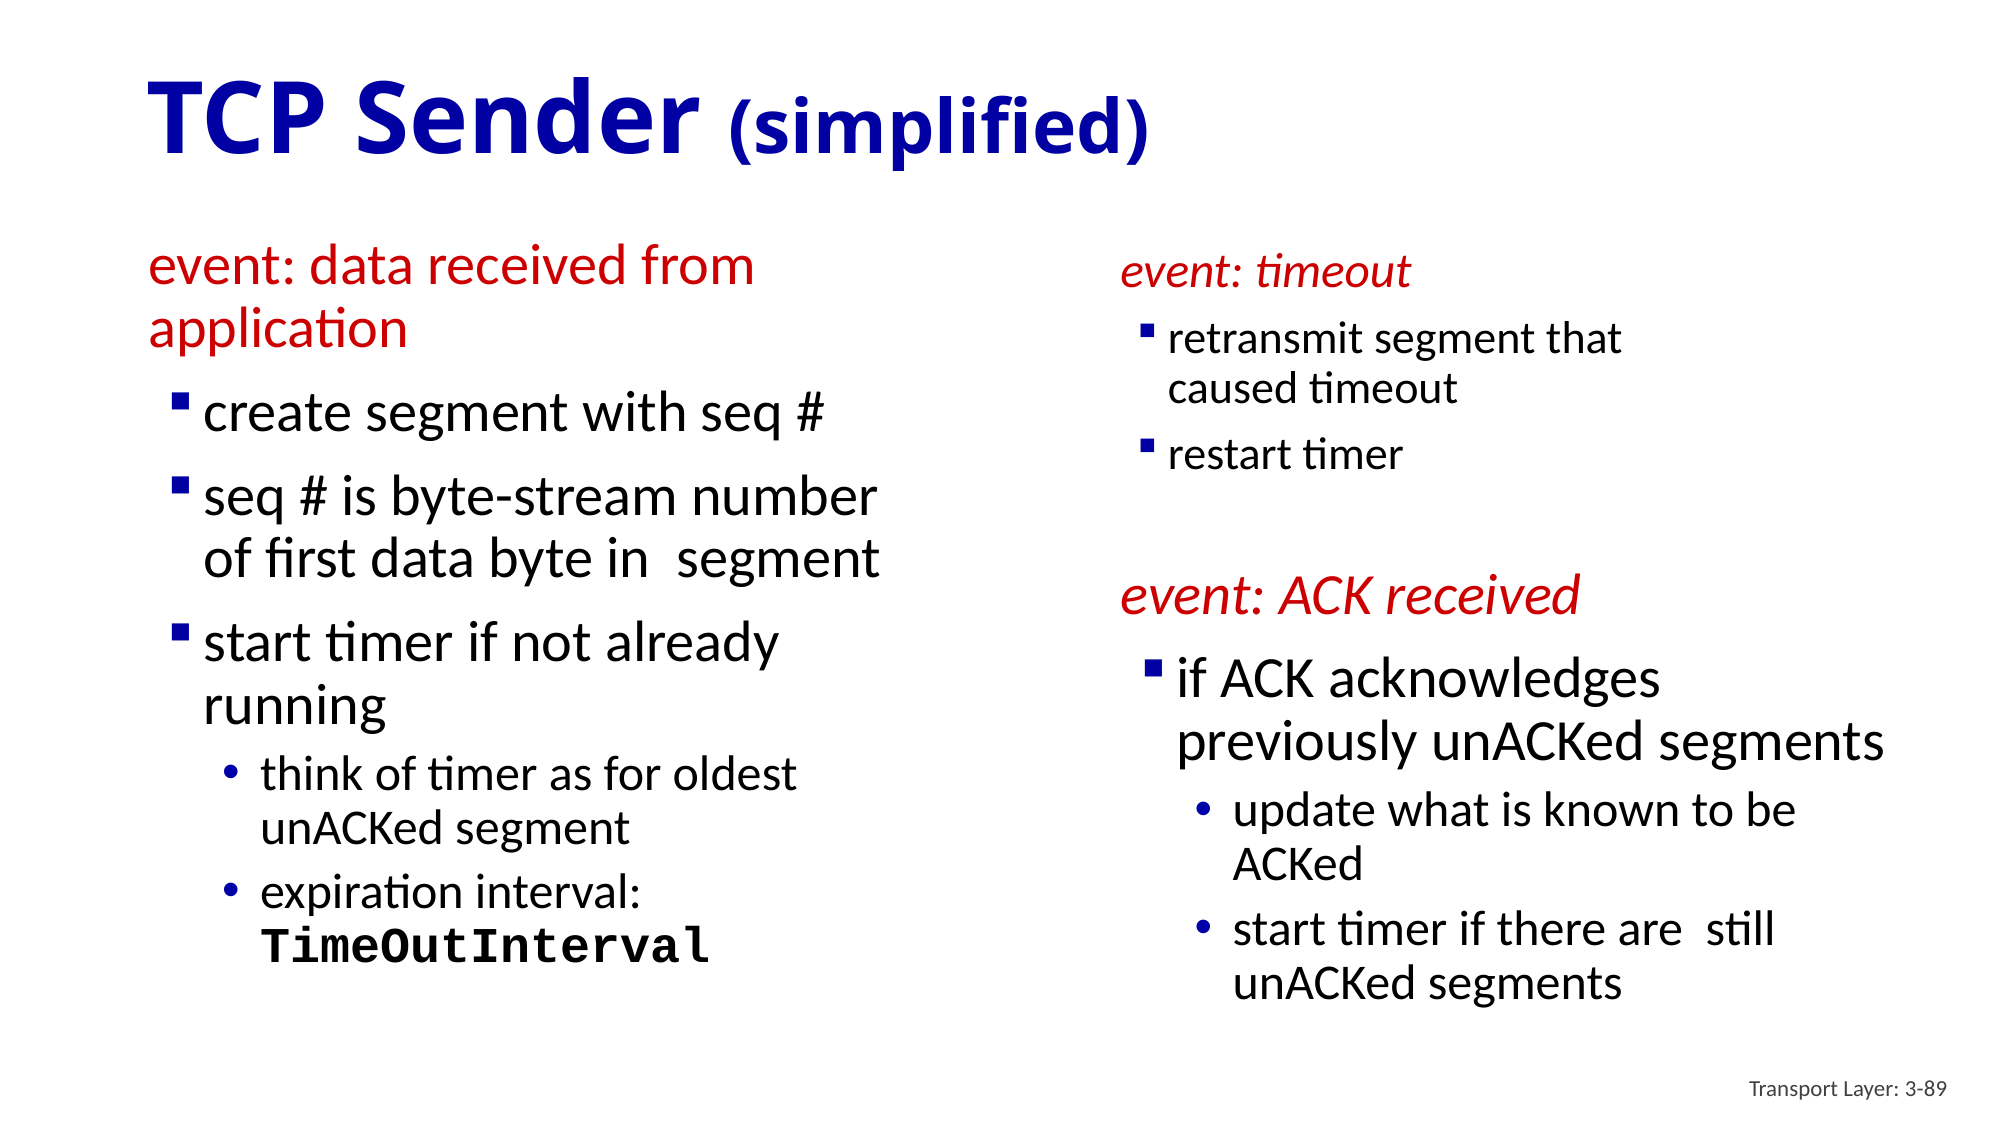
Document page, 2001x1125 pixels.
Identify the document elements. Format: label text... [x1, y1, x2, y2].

title TCP Sender (simplified) [131, 47, 2000, 195]
text_box event: ACK received if ACK acknowledges previously unACKed segments update what is known to be ACKed start timer if there are still unACKed segments [1103, 556, 1911, 1081]
slide_number Transport Layer: 3-89 [1512, 1056, 1963, 1117]
text_box event: data received from application create segment with seq # seq # is byte-stream number of first data byte in segment start timer if not already running think of timer as for oldest unACKed segment expiration interval: TimeOutInterval [130, 227, 944, 990]
text_box event: timeout retransmit segment that caused timeout restart timer [1103, 237, 1729, 556]
